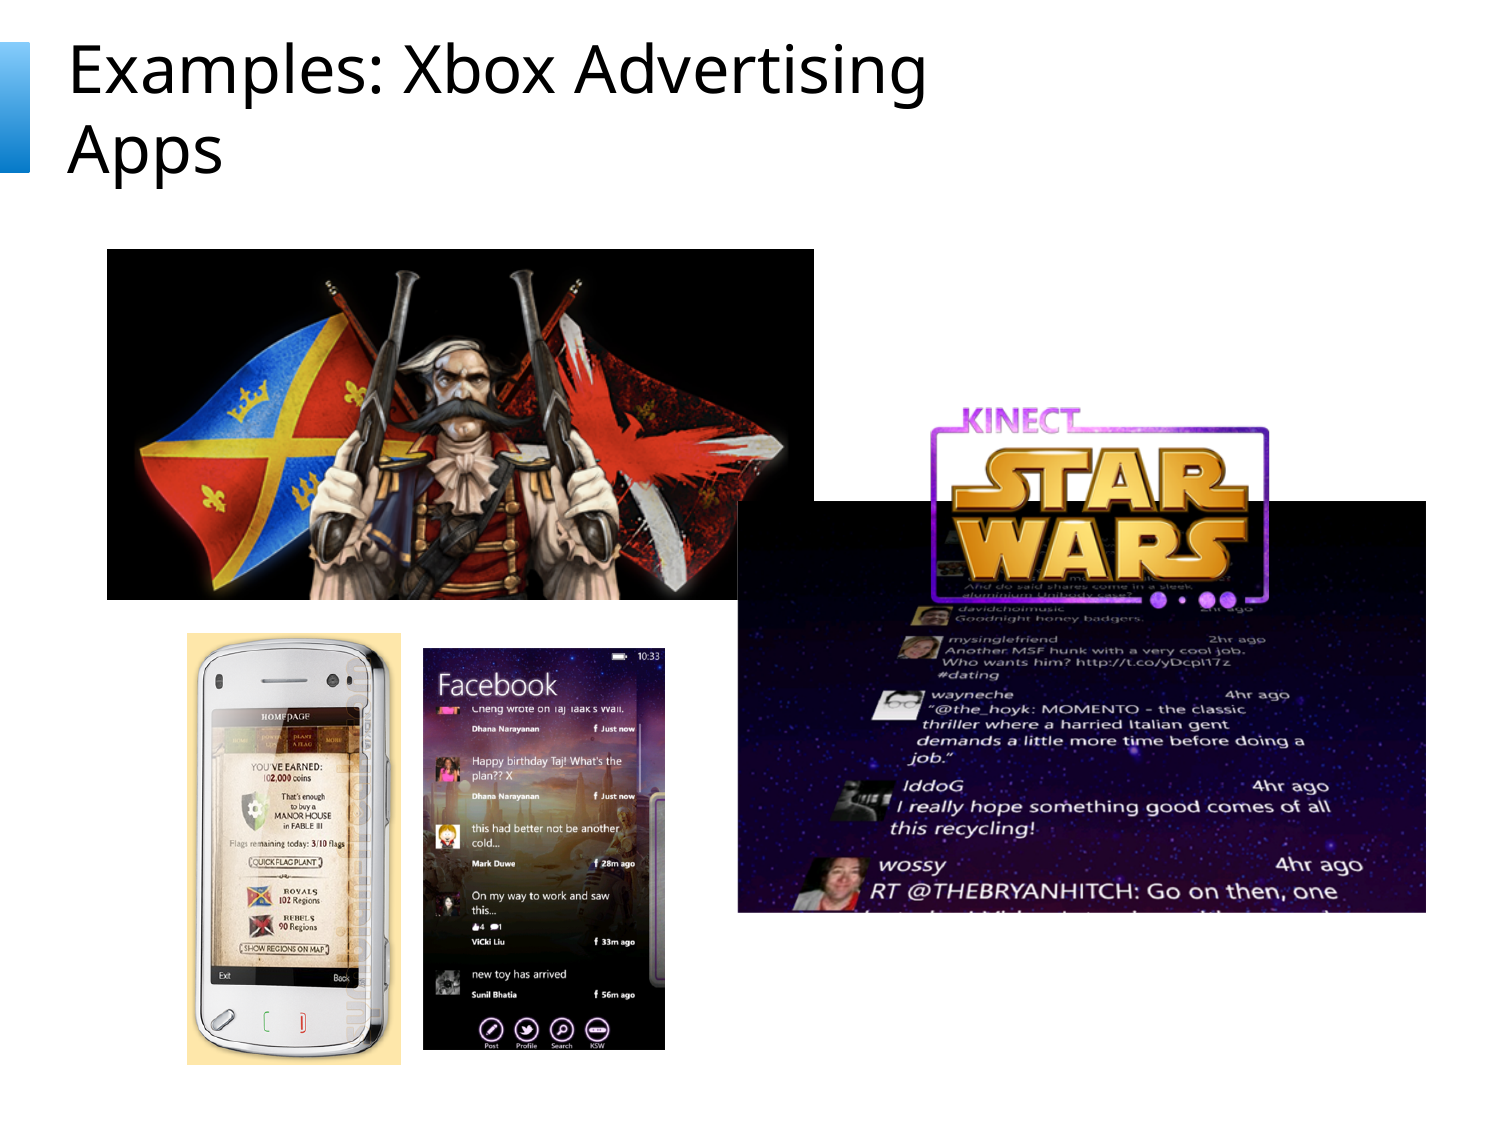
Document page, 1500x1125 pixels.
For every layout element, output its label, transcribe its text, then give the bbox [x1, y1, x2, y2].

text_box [107, 249, 1426, 1065]
title Examples: Xbox Advertising Apps [53, 42, 1117, 171]
